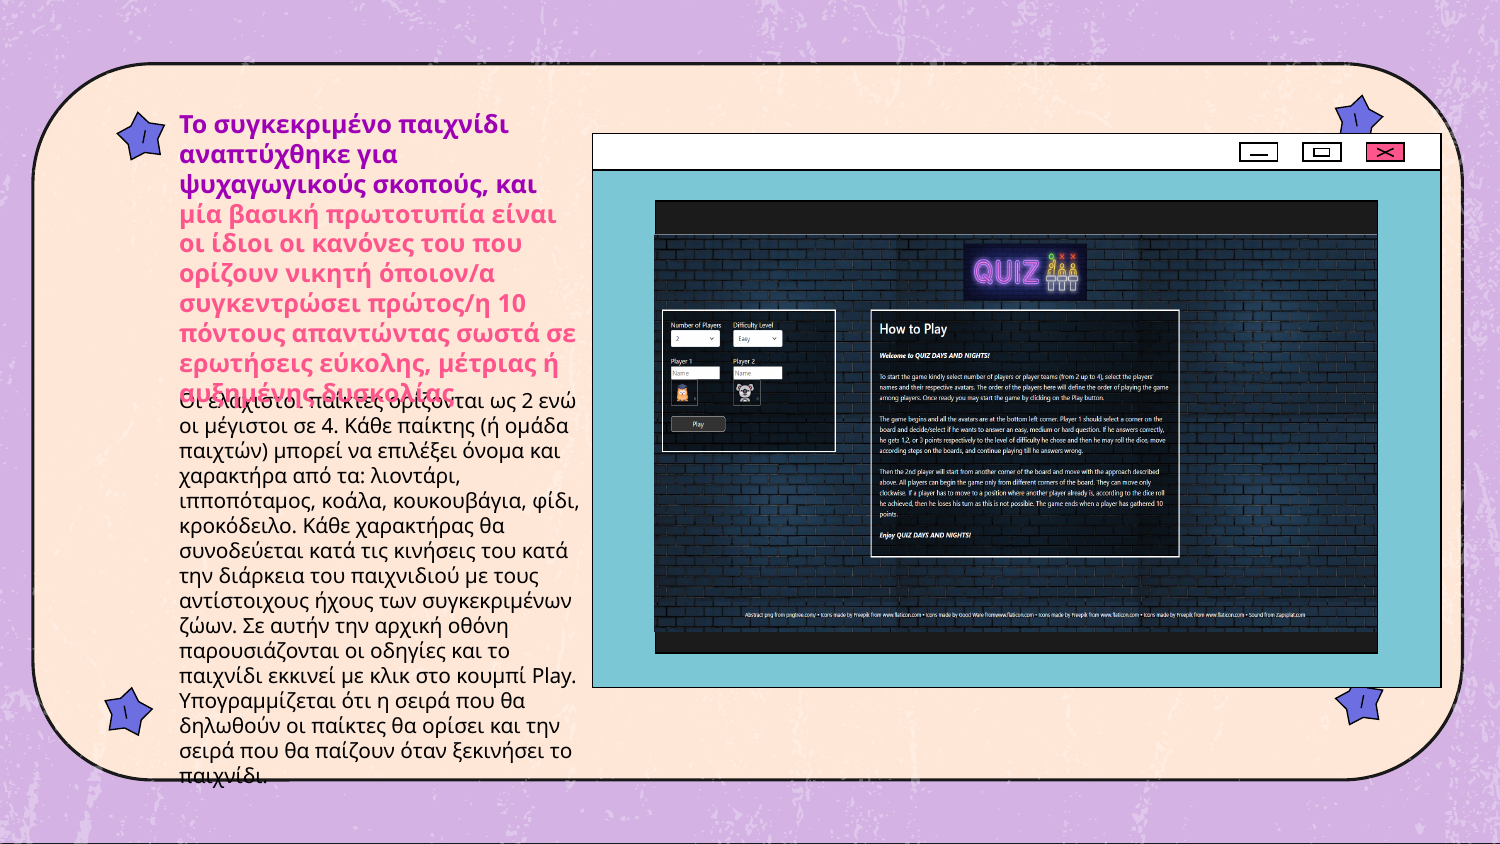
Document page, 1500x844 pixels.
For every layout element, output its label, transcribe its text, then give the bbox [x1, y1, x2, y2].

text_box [592, 133, 1442, 688]
title Το συγκεκριμένο παιχνίδι αναπτύχθηκε για ψυχαγωγικούς σκοπούς, και μία βασική πρωτοτυπία είναι οι ίδιοι οι κανόνες του που ορίζουν νικητή όποιον/α συγκεντρώσει πρώτος/η 10 πόντους απαντώντας σωστά σε ερωτήσεις εύκολης, μέτριας ή αυξημένης δυσκολίας [164, 126, 593, 390]
subtitle Οι ελάχιστοι παίκτες ορίζονται ως 2 ενώ οι μέγιστοι σε 4. Κάθε παίκτης (ή ομάδα παιχτών) μπορεί να επιλέξει όνομα και χαρακτήρα από τα: λιοντάρι, ιπποπόταμος, κοάλα, κουκουβάγια, φίδι, κροκόδειλο. Κάθε χαρακτήρας θα συνοδεύεται κατά τις κινήσεις του κατά την διάρκεια του παιχνιδιού με τους αντίστοιχους ήχους των συγκεκριμένων ζώων. Σε αυτήν την αρχική οθόνη παρουσιάζονται οι οδηγίες και το παιχνίδι εκκινεί με κλικ στο κουμπί Play. Υπογραμμίζεται ότι η σειρά που θα δηλωθούν οι παίκτες θα ορίσει και την σειρά που θα παίζουν όταν ξεκινήσει το παιχνίδι. [164, 390, 607, 787]
picture [31, 62, 1465, 782]
picture [654, 234, 1378, 632]
